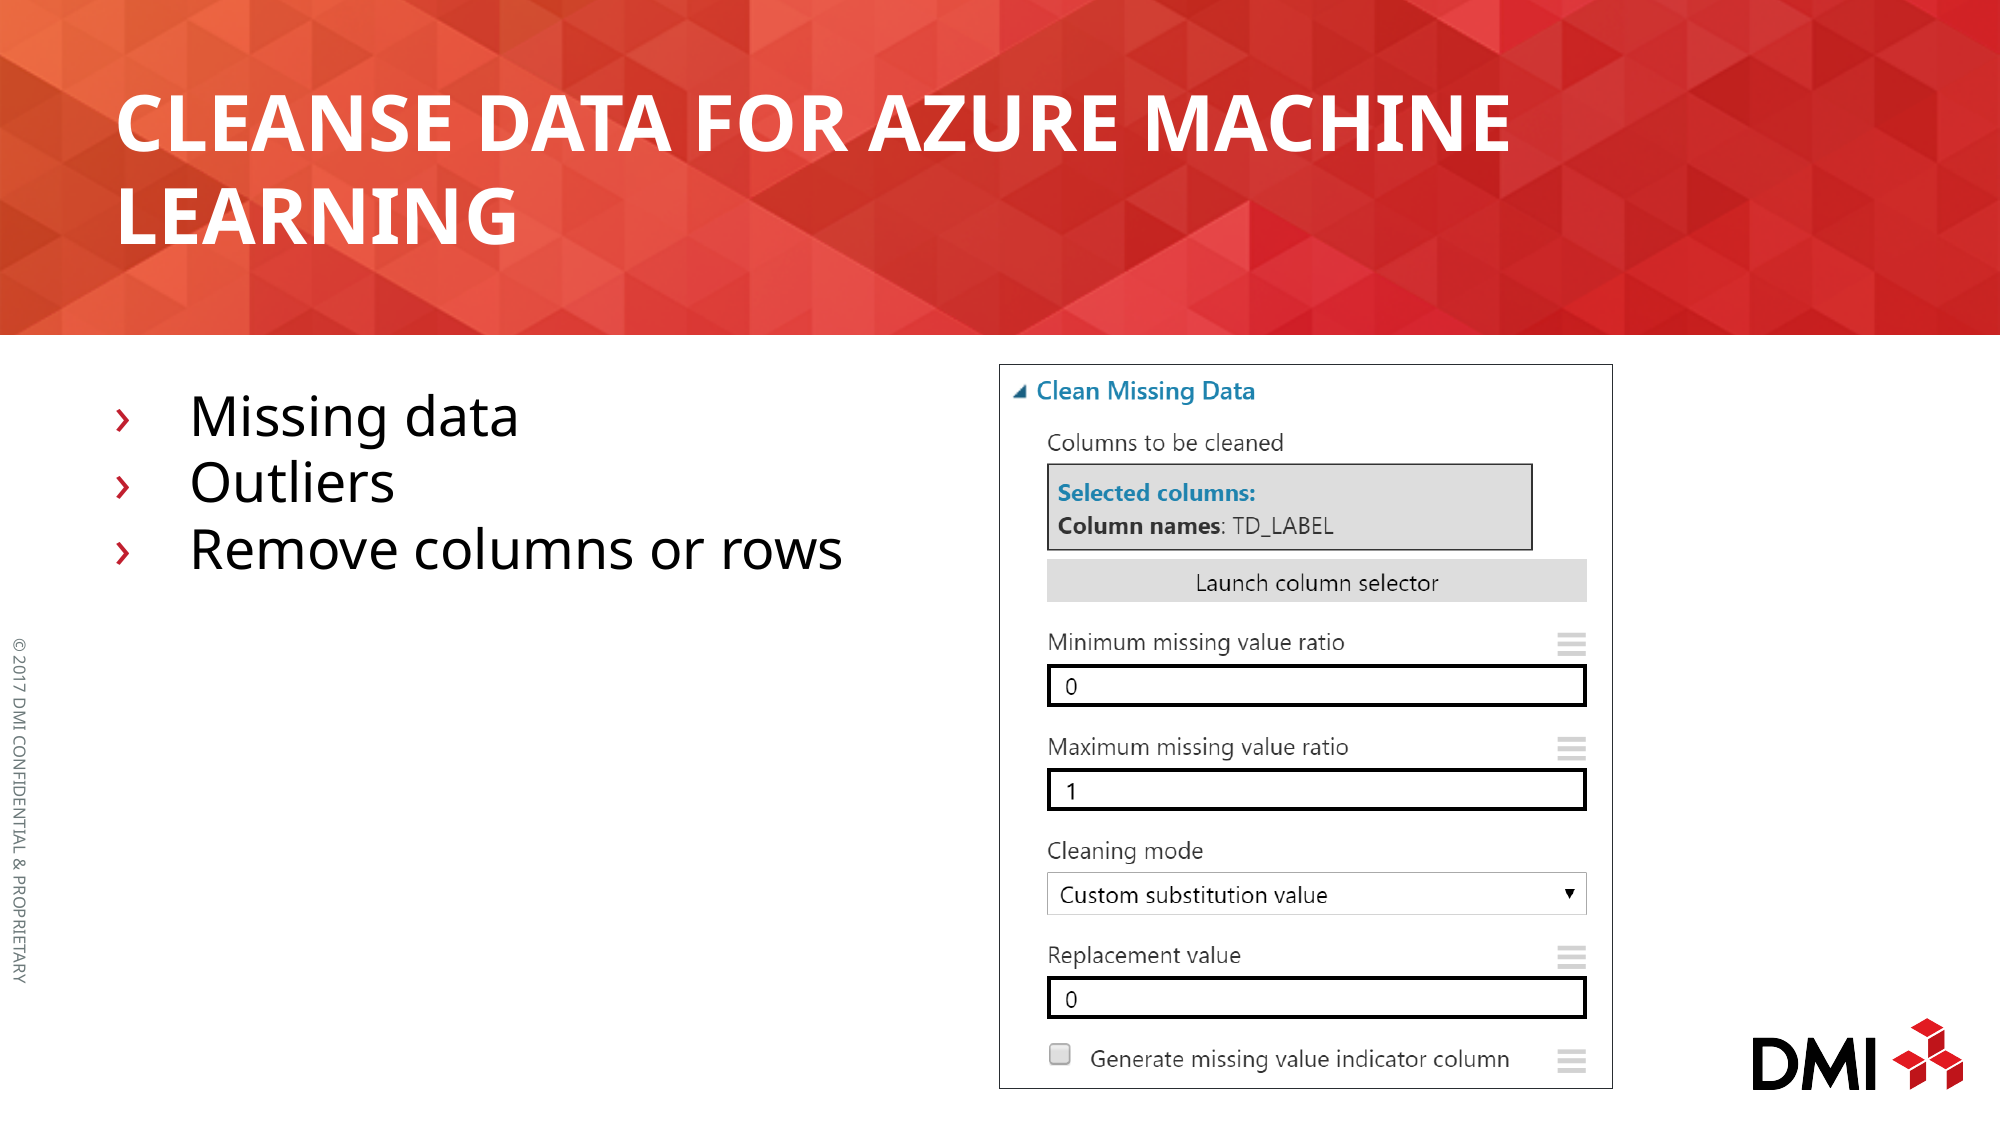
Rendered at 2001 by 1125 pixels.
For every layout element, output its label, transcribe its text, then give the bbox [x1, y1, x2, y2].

picture [0, 0, 2000, 335]
picture [999, 363, 1613, 1089]
picture [1753, 1018, 1963, 1090]
title Cleanse data for Azure Machine learning [99, 51, 1900, 283]
list Missing data Outliers Remove columns or rows [99, 373, 960, 1067]
